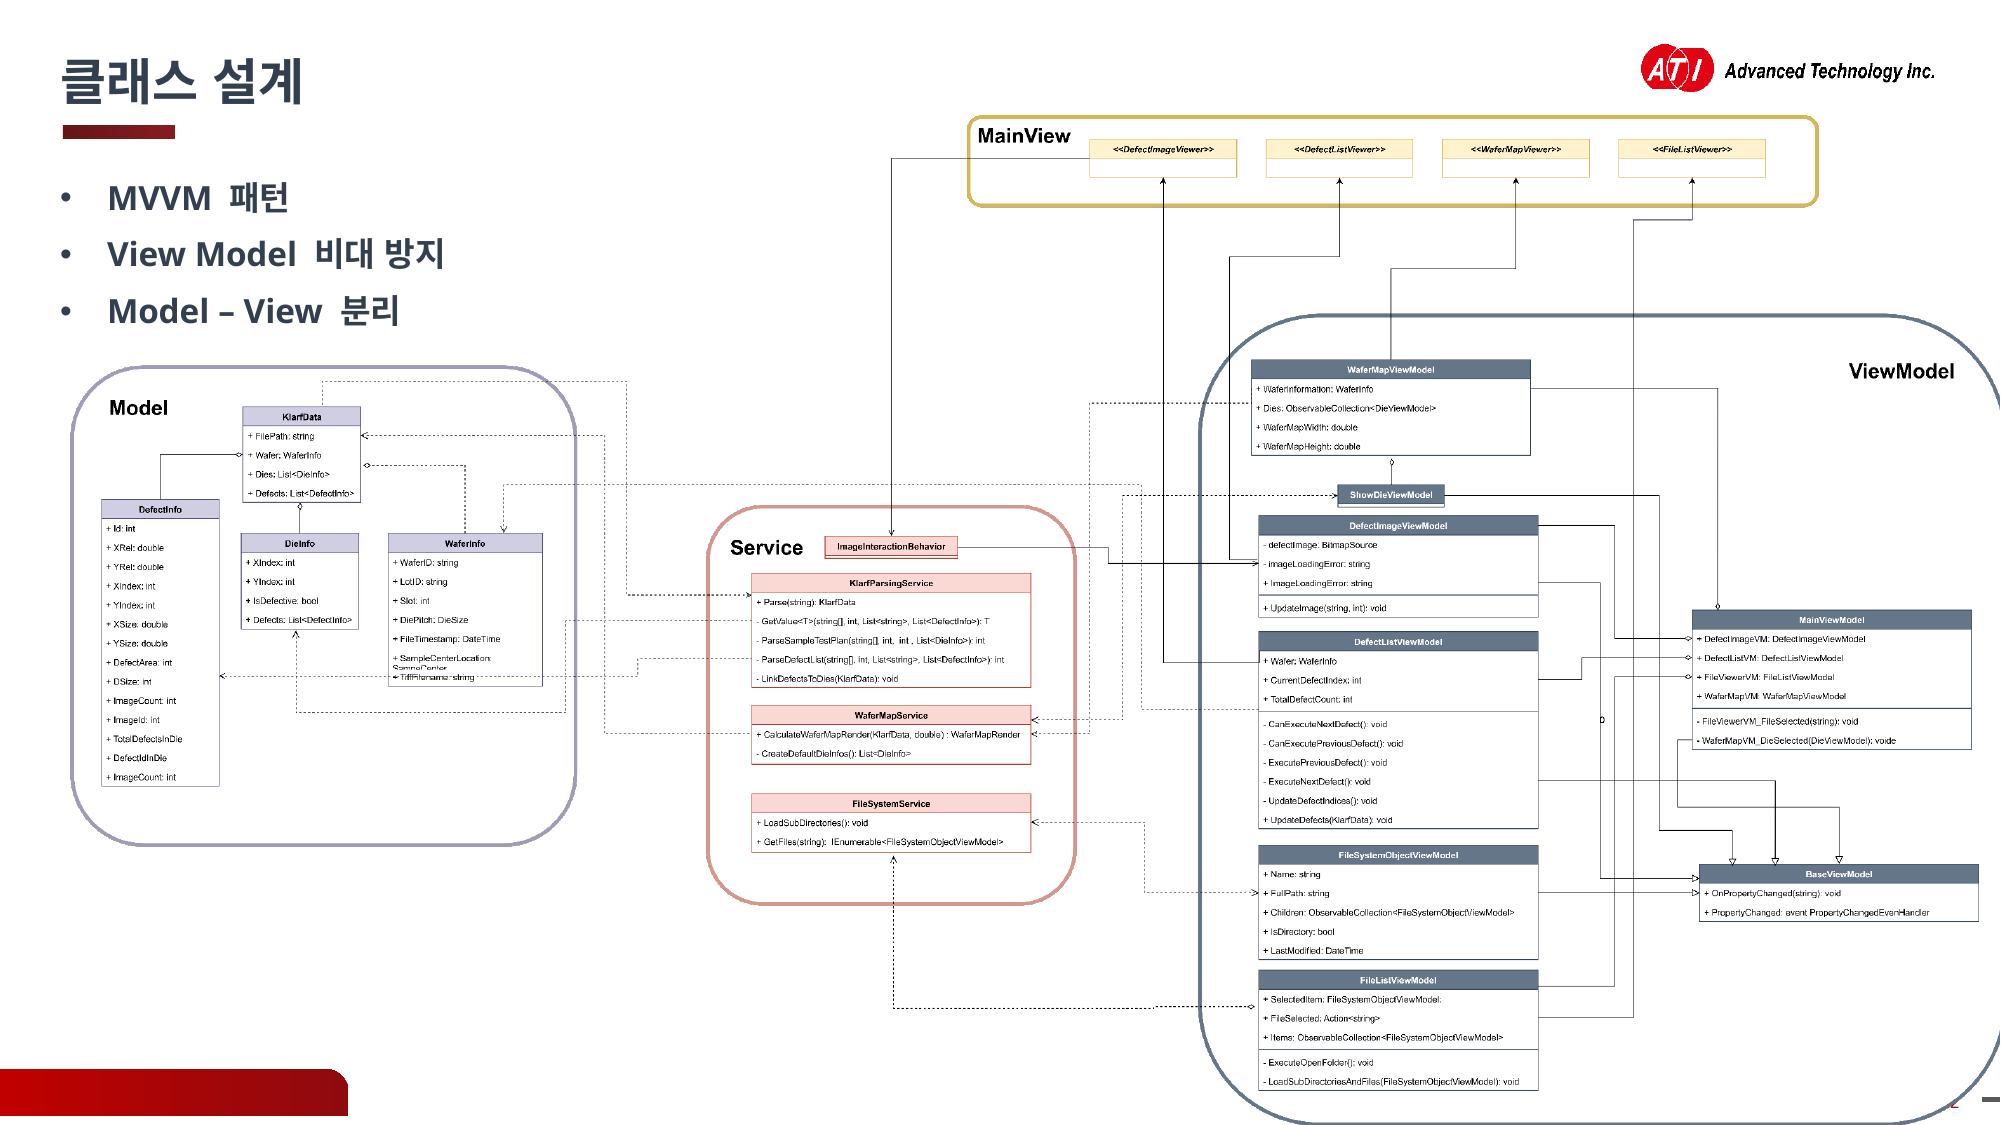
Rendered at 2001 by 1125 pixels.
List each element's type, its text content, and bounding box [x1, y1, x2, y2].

picture [0, 110, 2000, 1125]
list 클래스 설계 [45, 49, 1413, 110]
picture [1641, 44, 1935, 92]
